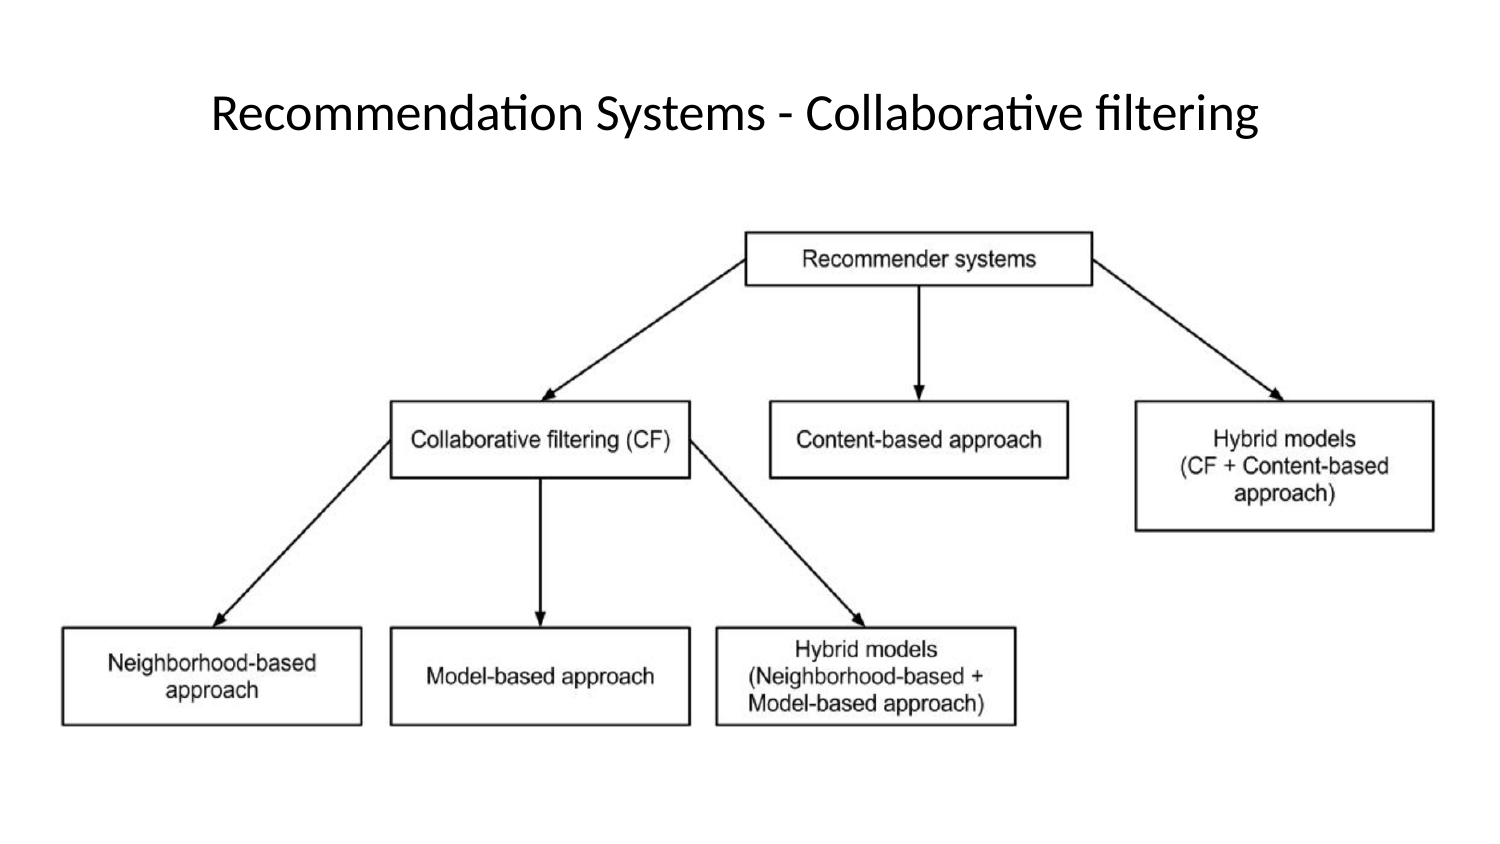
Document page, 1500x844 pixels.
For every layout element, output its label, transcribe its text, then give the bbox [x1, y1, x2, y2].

picture [60, 216, 1440, 741]
title Recommendation Systems - Collaborative filtering [183, 78, 1299, 215]
